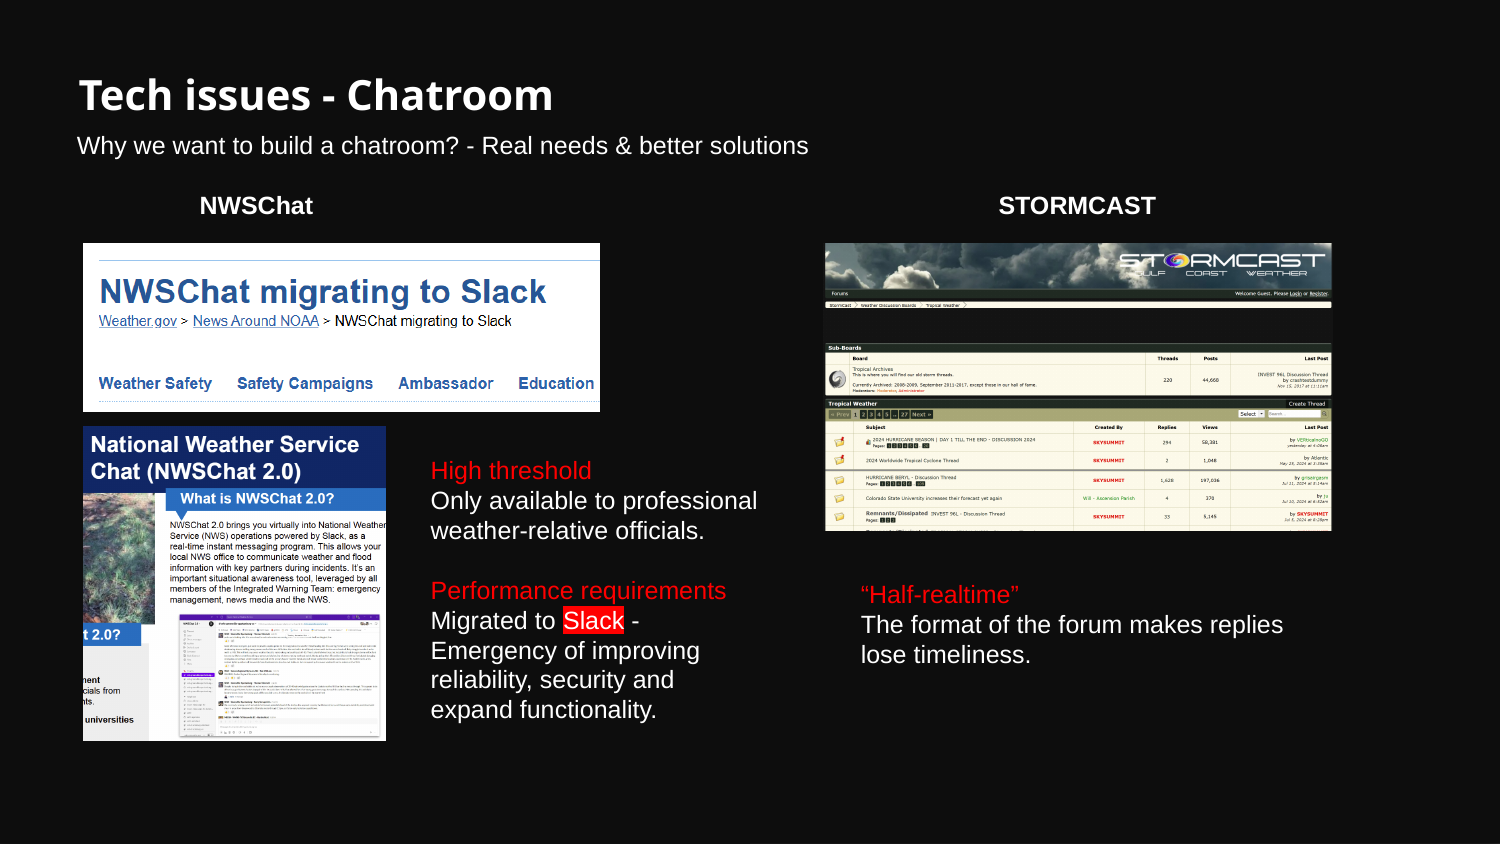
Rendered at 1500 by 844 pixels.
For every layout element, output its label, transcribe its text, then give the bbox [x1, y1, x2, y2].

text_box STORMCAST [983, 182, 1172, 228]
picture [823, 243, 1333, 531]
text_box Tech issues - Chatroom [63, 61, 726, 127]
text_box “Half-realtime” The format of the forum makes replies lose timeliness. [846, 571, 1320, 707]
text_box [0, 0, 1500, 844]
picture [83, 426, 386, 741]
text_box NWSChat [184, 182, 329, 228]
picture [83, 243, 600, 412]
text_box Why we want to build a chatroom? - Real needs & better solutions [62, 121, 826, 167]
text_box High threshold Only available to professional weather-relative officials. Performance requirements Migrated to Slack - Emergency of improving reliability, security and expand functionality. [415, 447, 775, 732]
